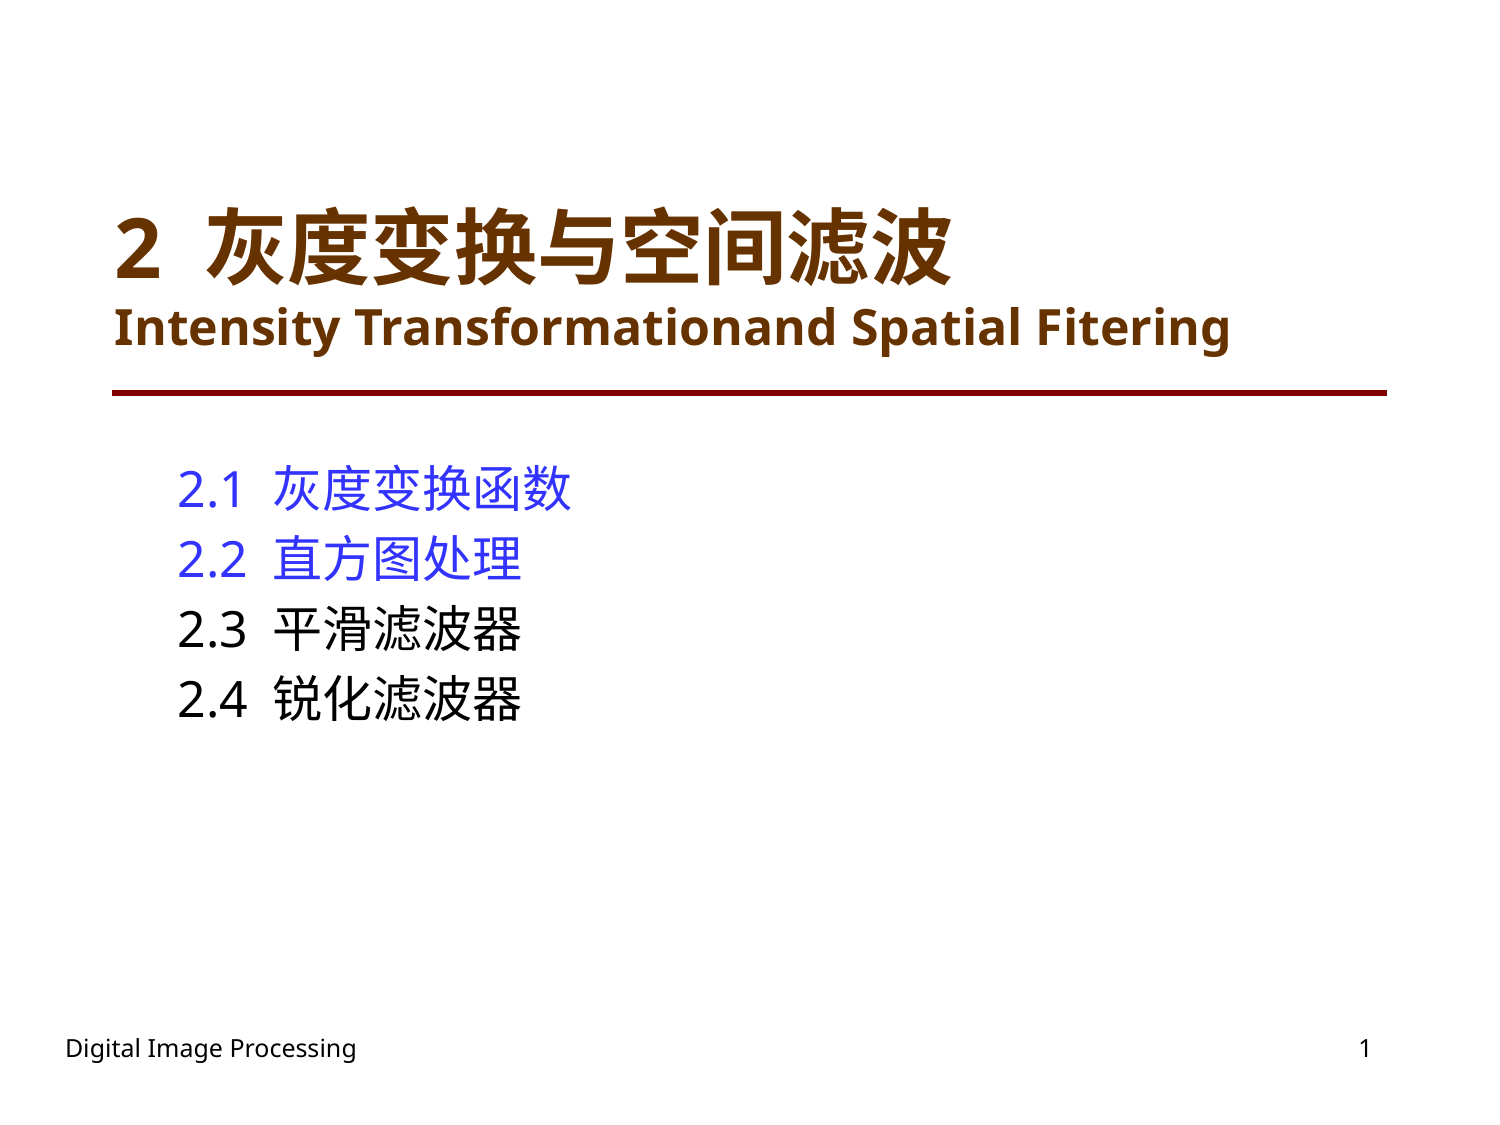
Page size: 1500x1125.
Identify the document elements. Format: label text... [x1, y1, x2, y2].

slide_number 1 [1074, 1025, 1388, 1100]
subtitle 2.1 灰度变换函数 2.2 直方图处理 2.3 平滑滤波器 2.4 锐化滤波器 [162, 450, 1263, 850]
title 2 灰度变换与空间滤波 Intensity Transformationand Spatial Fitering [100, 163, 1400, 363]
slide_number Digital Image Processing [50, 1025, 425, 1100]
